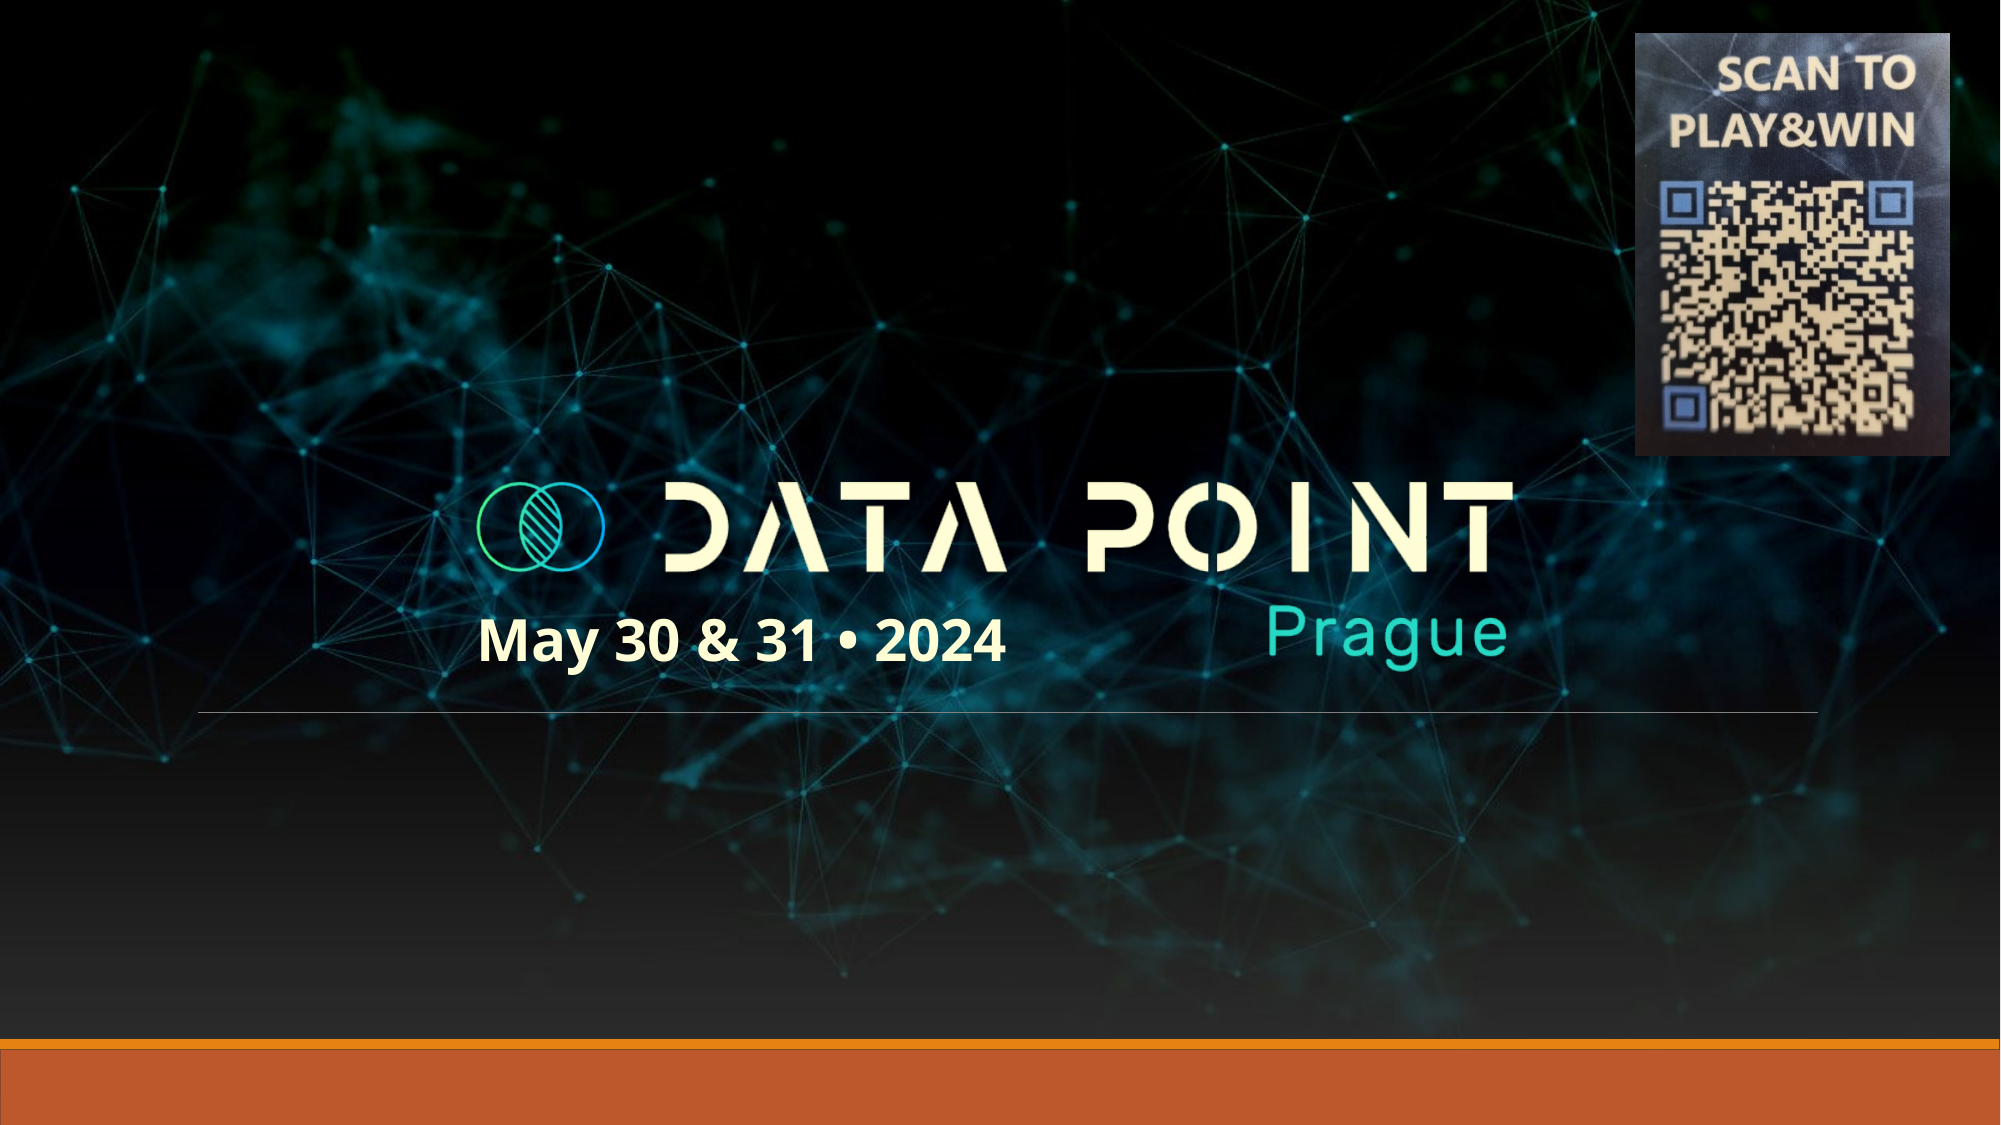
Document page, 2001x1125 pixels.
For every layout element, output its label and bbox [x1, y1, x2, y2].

picture [0, 0, 2001, 1125]
text_box [452, 421, 1548, 703]
